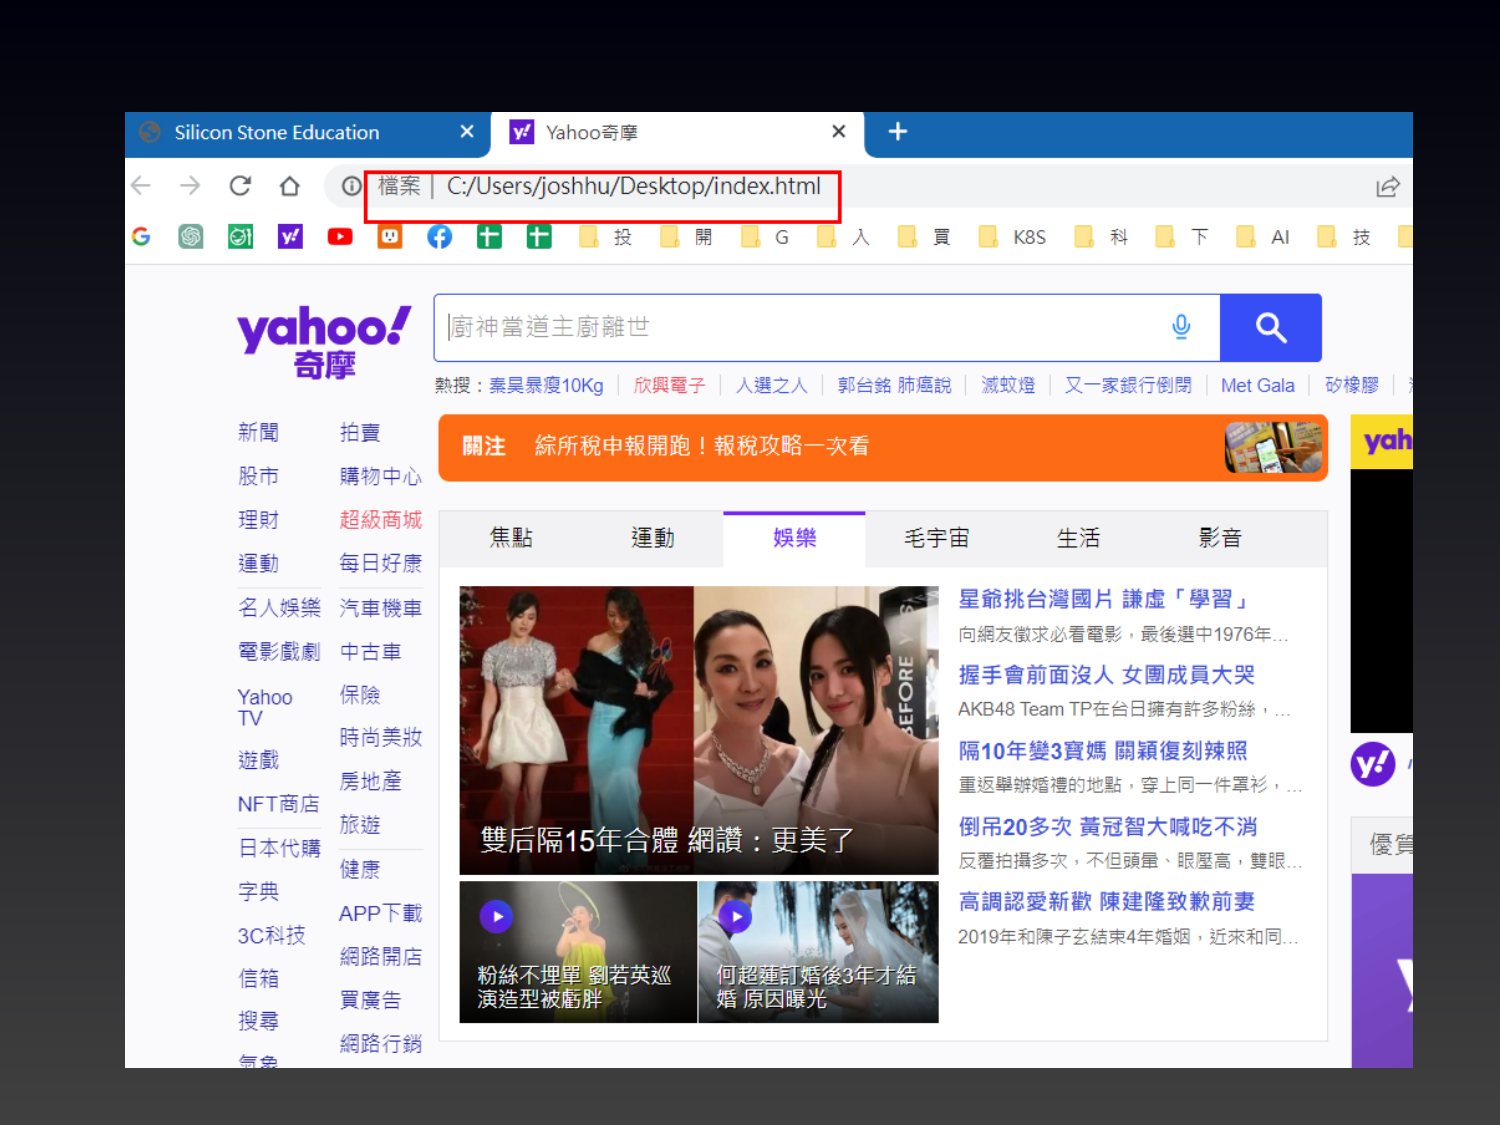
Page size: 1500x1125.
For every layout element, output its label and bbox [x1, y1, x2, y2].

picture [124, 112, 1413, 1069]
